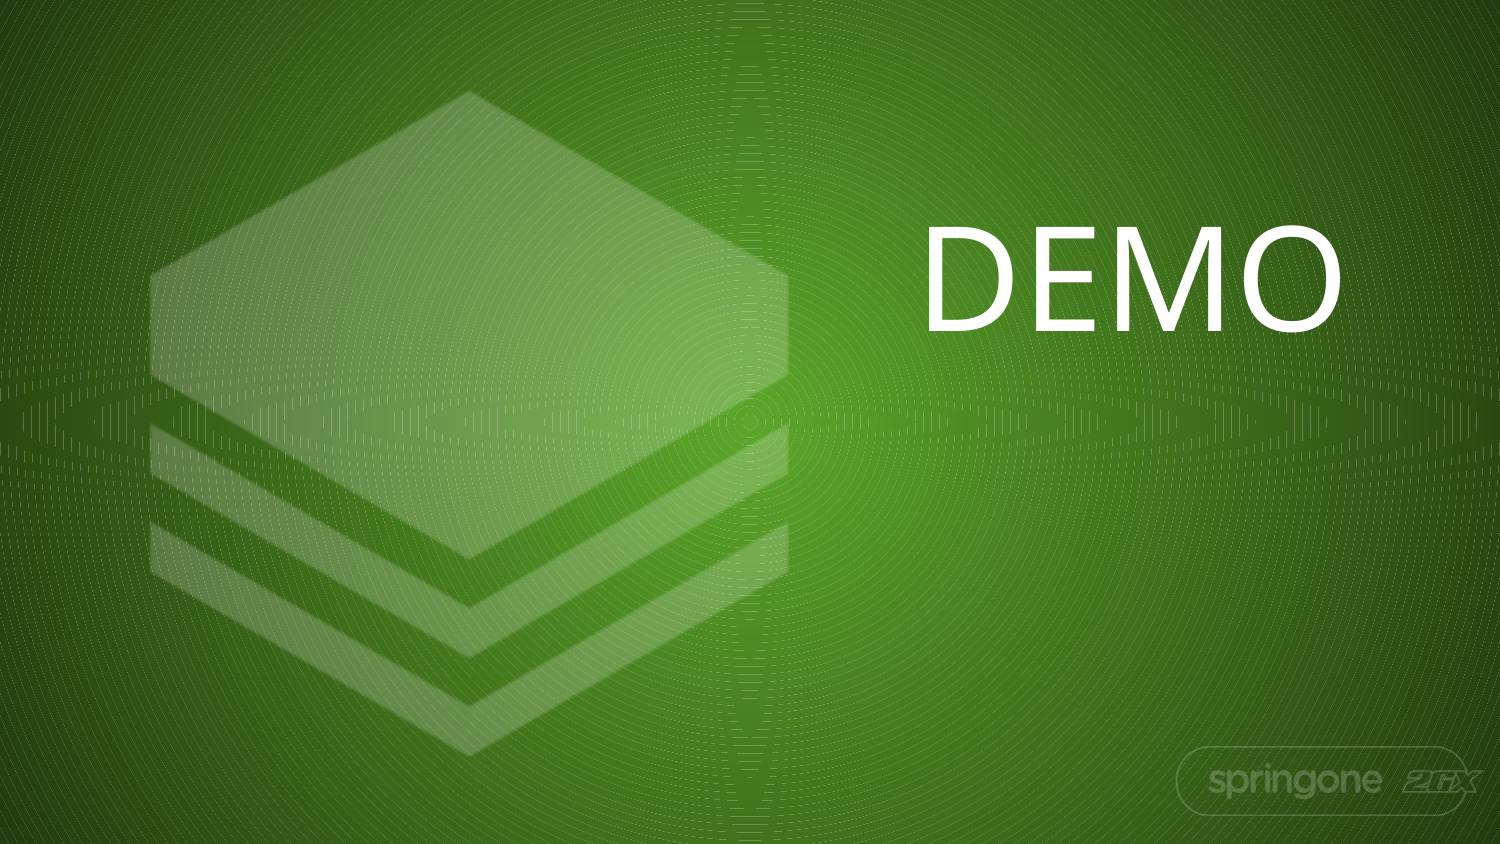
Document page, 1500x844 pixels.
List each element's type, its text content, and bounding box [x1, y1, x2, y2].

picture [1174, 746, 1483, 816]
picture [122, 73, 820, 771]
text_box DEMO [900, 177, 1364, 368]
